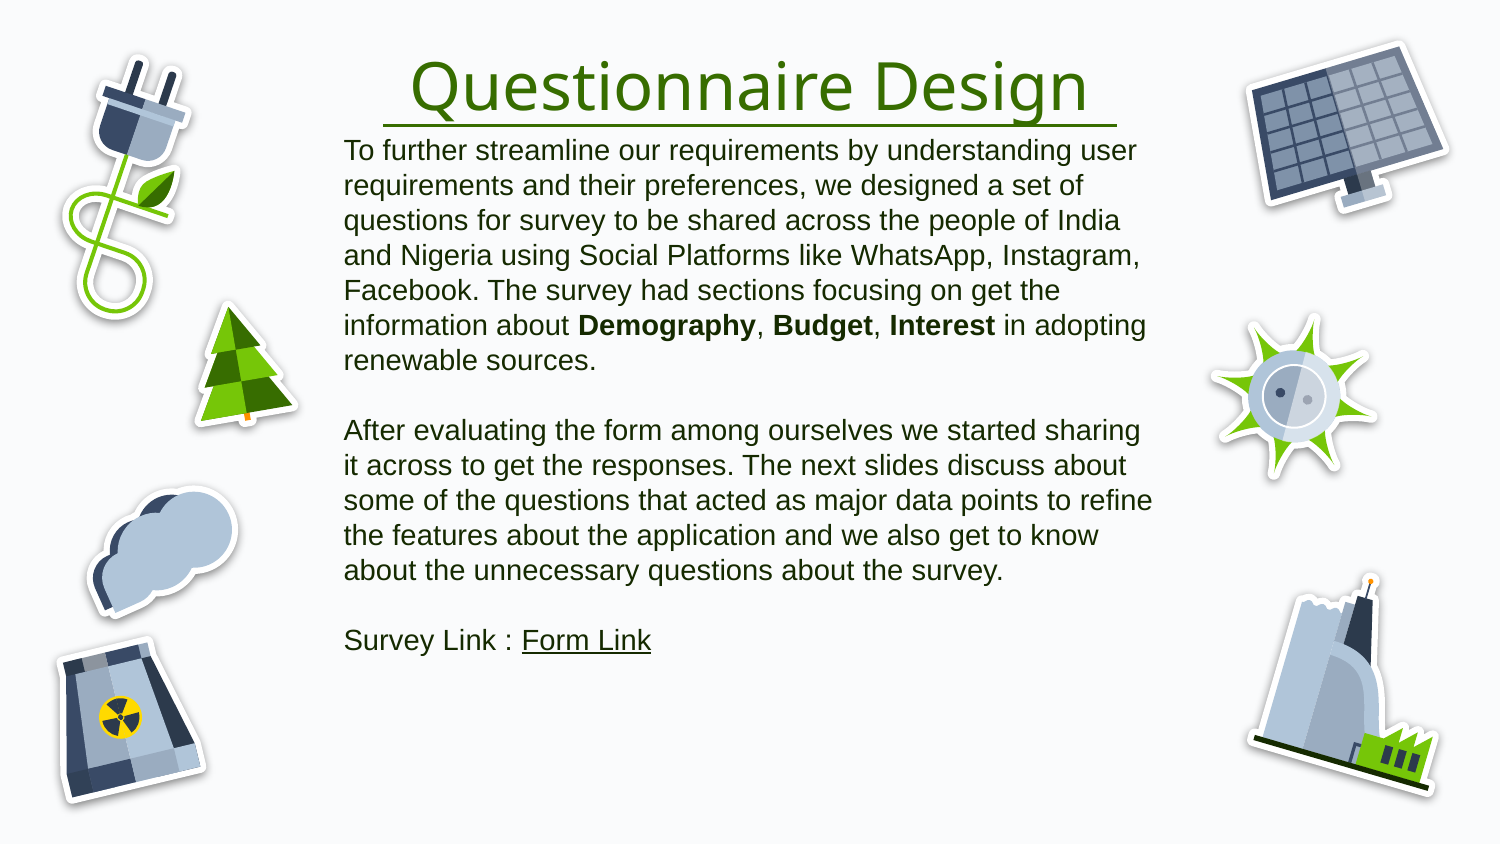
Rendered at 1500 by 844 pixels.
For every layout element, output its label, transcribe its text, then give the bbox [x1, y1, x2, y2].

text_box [54, 650, 187, 785]
subtitle To further streamline our requirements by understanding user requirements and their preferences, we designed a set of questions for survey to be shared across the people of India and Nigeria using Social Platforms like WhatsApp, Instagram, Facebook. The survey had sections focusing on get the information about Demography, Budget, Interest in adopting renewable sources. After evaluating the form among ourselves we started sharing it across to get the responses. The next slides discuss about some of the questions that acted as major data points to refine the features about the application and we also get to know about the unnecessary questions about the survey. Survey Link : Form Link [328, 116, 1172, 368]
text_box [1255, 65, 1436, 205]
title Questionnaire Design [328, 33, 1172, 116]
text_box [1275, 580, 1458, 770]
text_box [191, 305, 285, 422]
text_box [1214, 316, 1375, 477]
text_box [82, 500, 236, 590]
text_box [73, 62, 179, 313]
